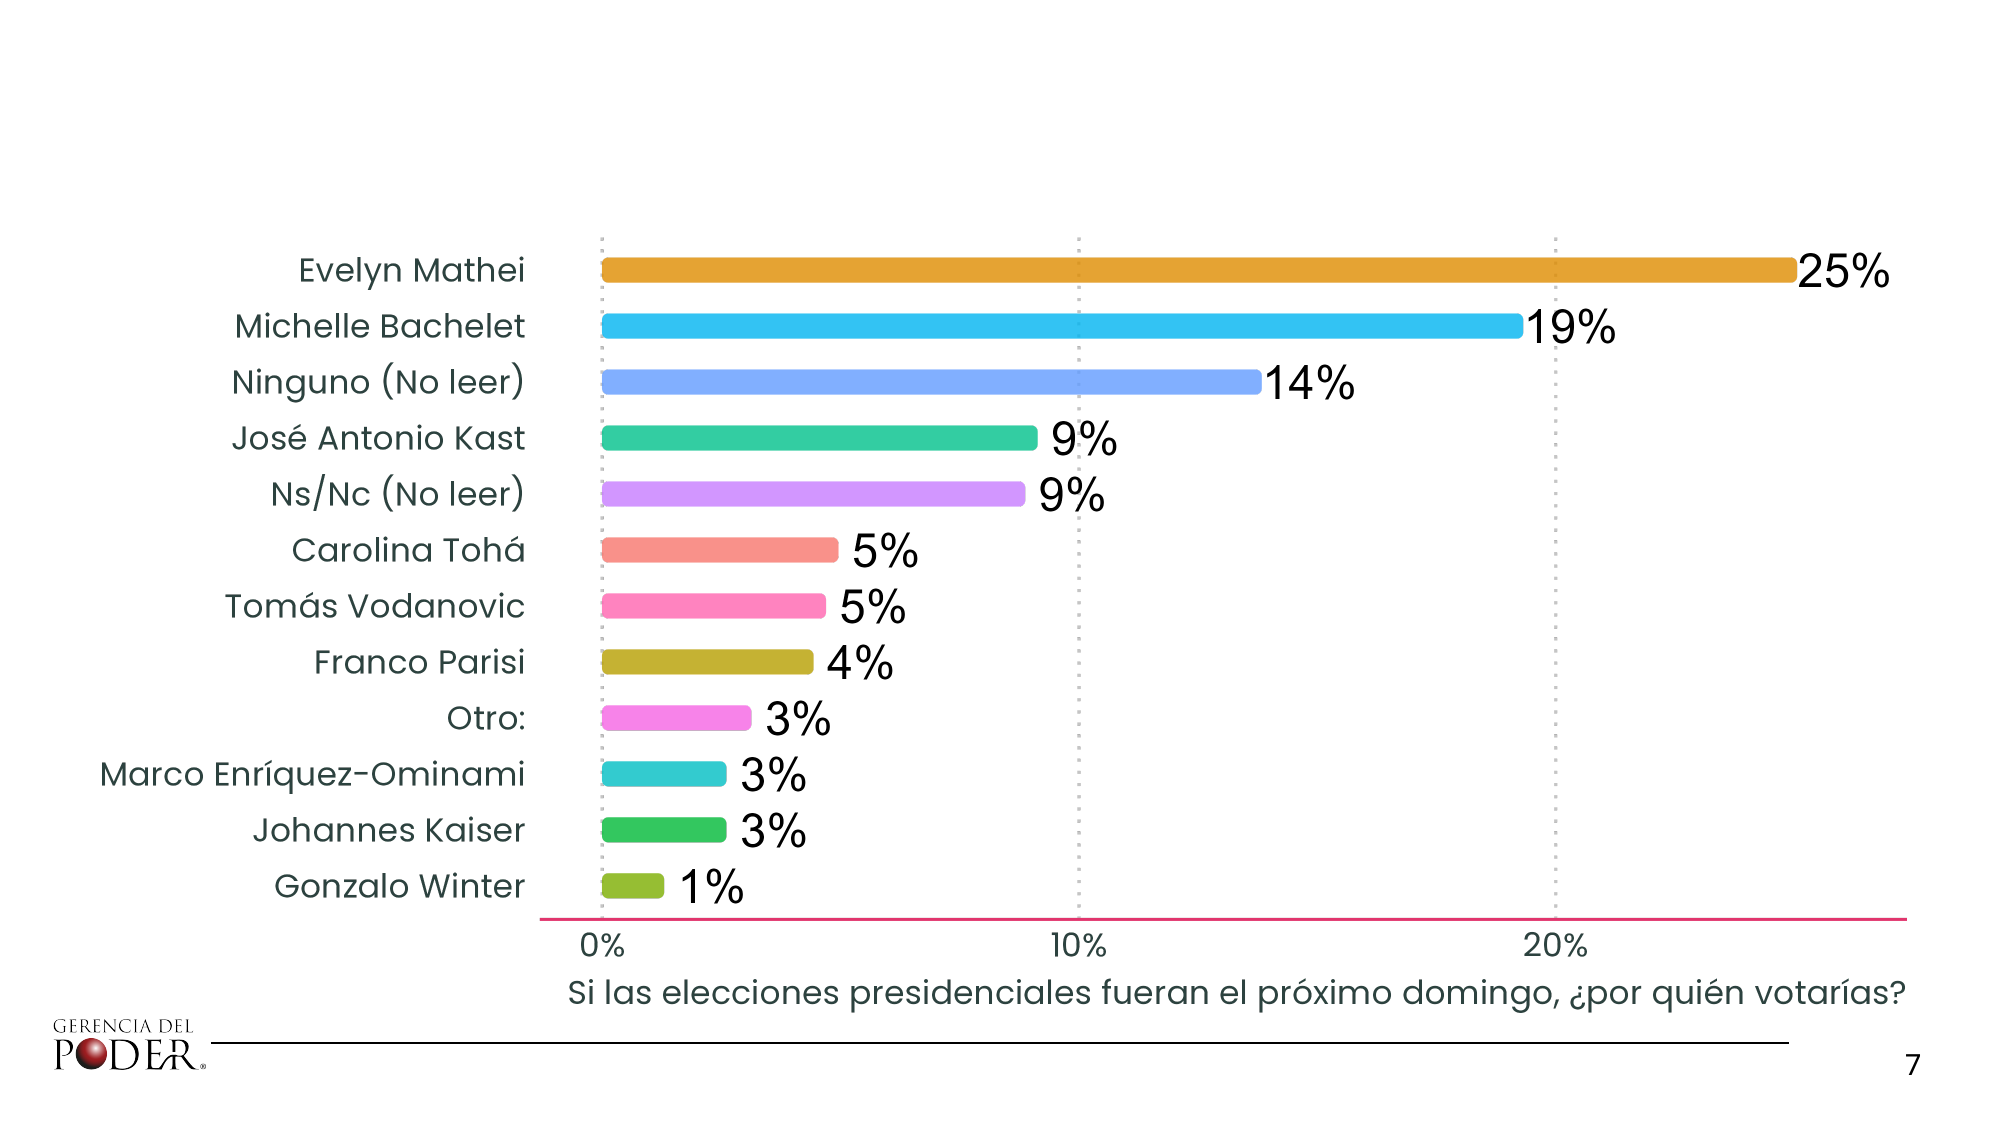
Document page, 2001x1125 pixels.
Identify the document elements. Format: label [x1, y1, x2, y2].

picture [44, 205, 1937, 1076]
